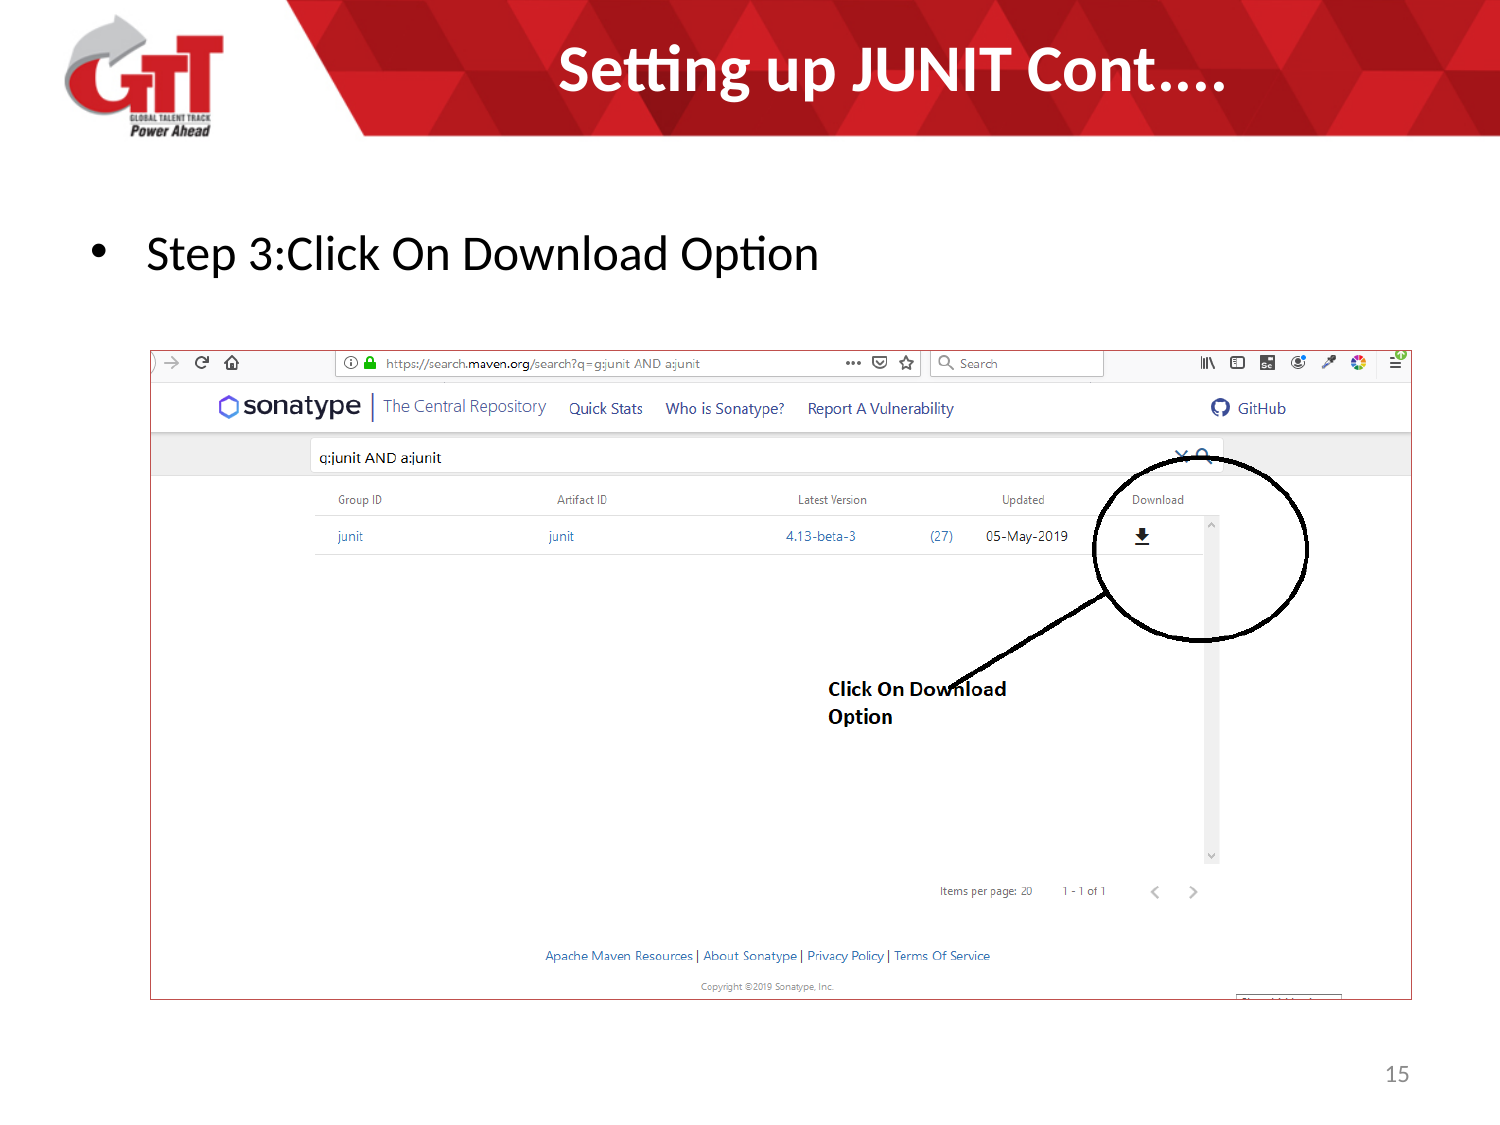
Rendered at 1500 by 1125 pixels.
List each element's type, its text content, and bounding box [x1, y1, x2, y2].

list Step 3:Click On Download Option [75, 212, 1425, 288]
picture [0, 0, 1500, 1125]
slide_number 15 [1074, 1042, 1425, 1103]
title Setting up JUNIT Cont.... [324, 12, 1463, 118]
